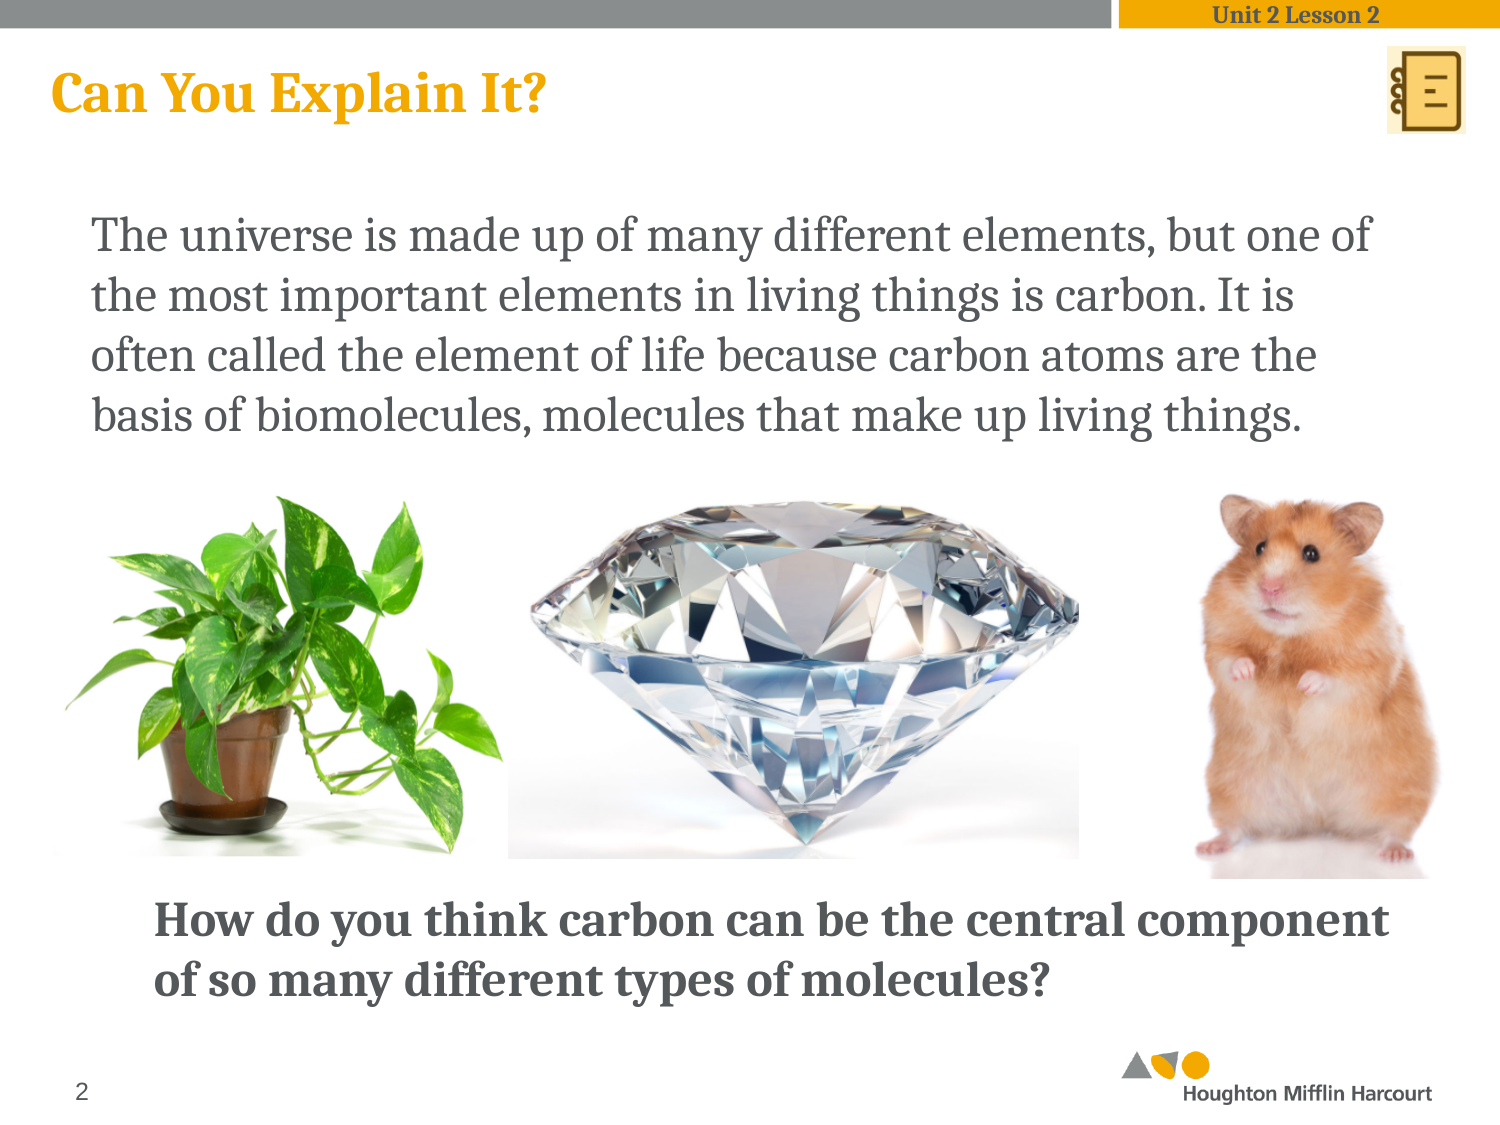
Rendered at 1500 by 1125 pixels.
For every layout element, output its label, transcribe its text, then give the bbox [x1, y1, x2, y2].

title Can You Explain It? [51, 46, 1401, 150]
picture [1387, 46, 1466, 134]
text_box The universe is made up of many different elements, but one of the most important elements in living things is carbon. It is often called the element of life because carbon atoms are the basis of biomolecules, molecules that make up living things. [75, 194, 1424, 450]
picture [1119, 1049, 1434, 1107]
slide_number ‹#› [75, 1045, 187, 1106]
text_box How do you think carbon can be the central component of so many different types of molecules? [138, 878, 1423, 1014]
picture [50, 463, 1488, 880]
text_box Unit 2 Lesson 2 [1197, 0, 1404, 36]
